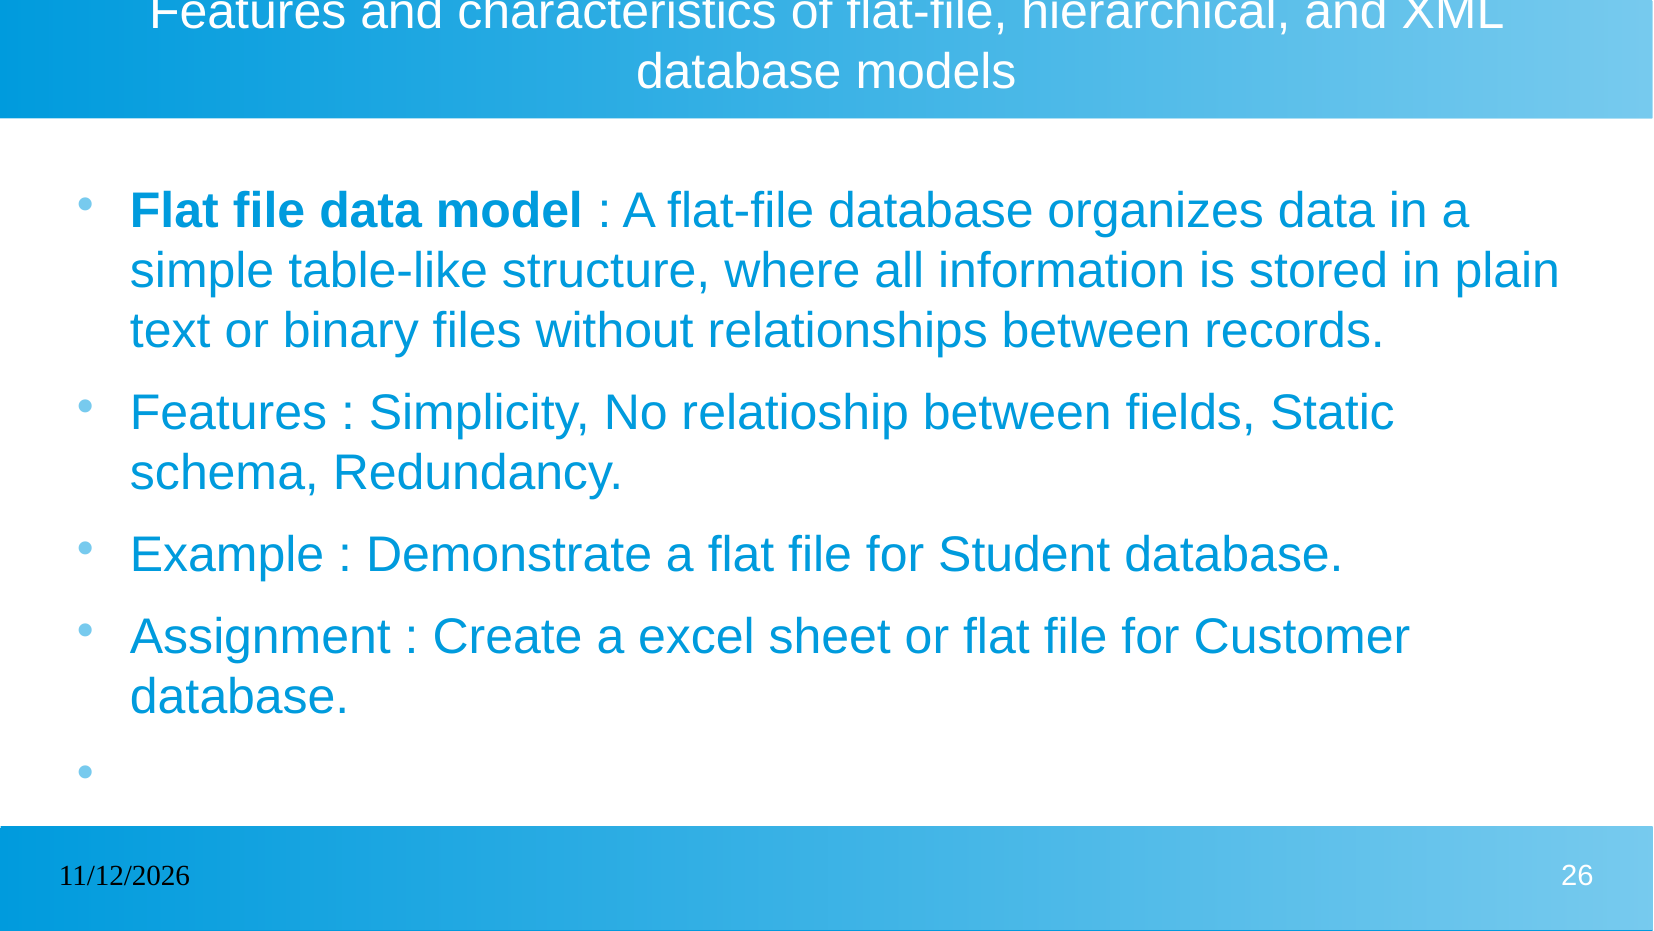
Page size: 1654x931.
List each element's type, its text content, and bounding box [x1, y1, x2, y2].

title Features and characteristics of flat-file, hierarchical, and XML database models [59, 0, 1594, 152]
slide_number 26 [1210, 856, 1594, 915]
list Flat file data model : A flat-file database organizes data in a simple table-like structure, where all information is stored in plain text or binary files without relationships between records. Features : Simplicity, No relatioship between fields, Static schema, Redundancy. Example : Demonstrate a flat file for Student database. Assignment : Create a excel sheet or flat file for Customer database. [59, 177, 1594, 767]
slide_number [59, 856, 443, 915]
